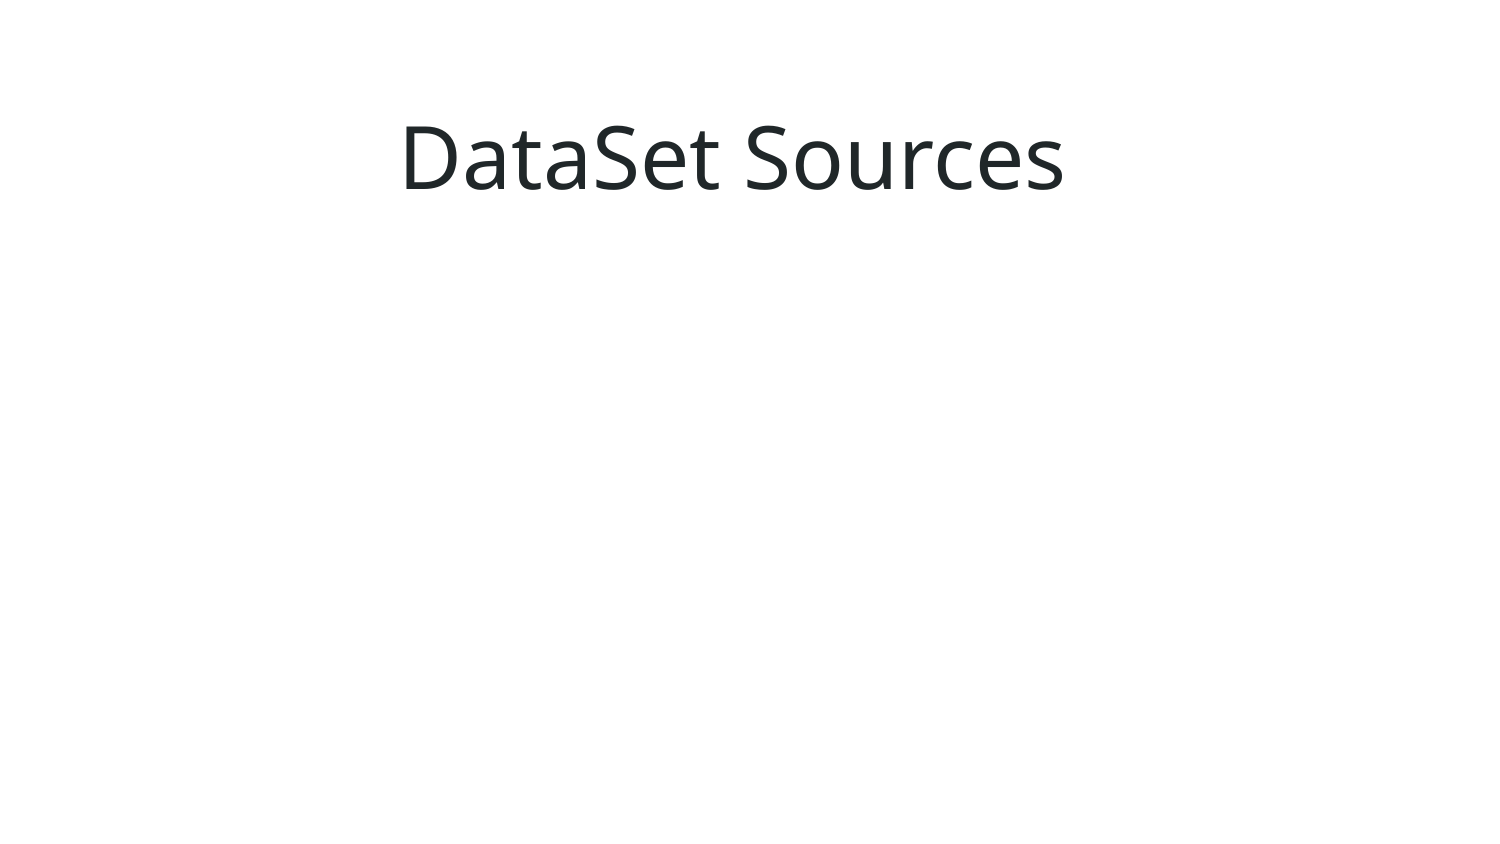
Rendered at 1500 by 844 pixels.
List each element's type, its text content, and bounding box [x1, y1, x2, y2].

text_box DataSet Sources [236, 87, 1252, 222]
